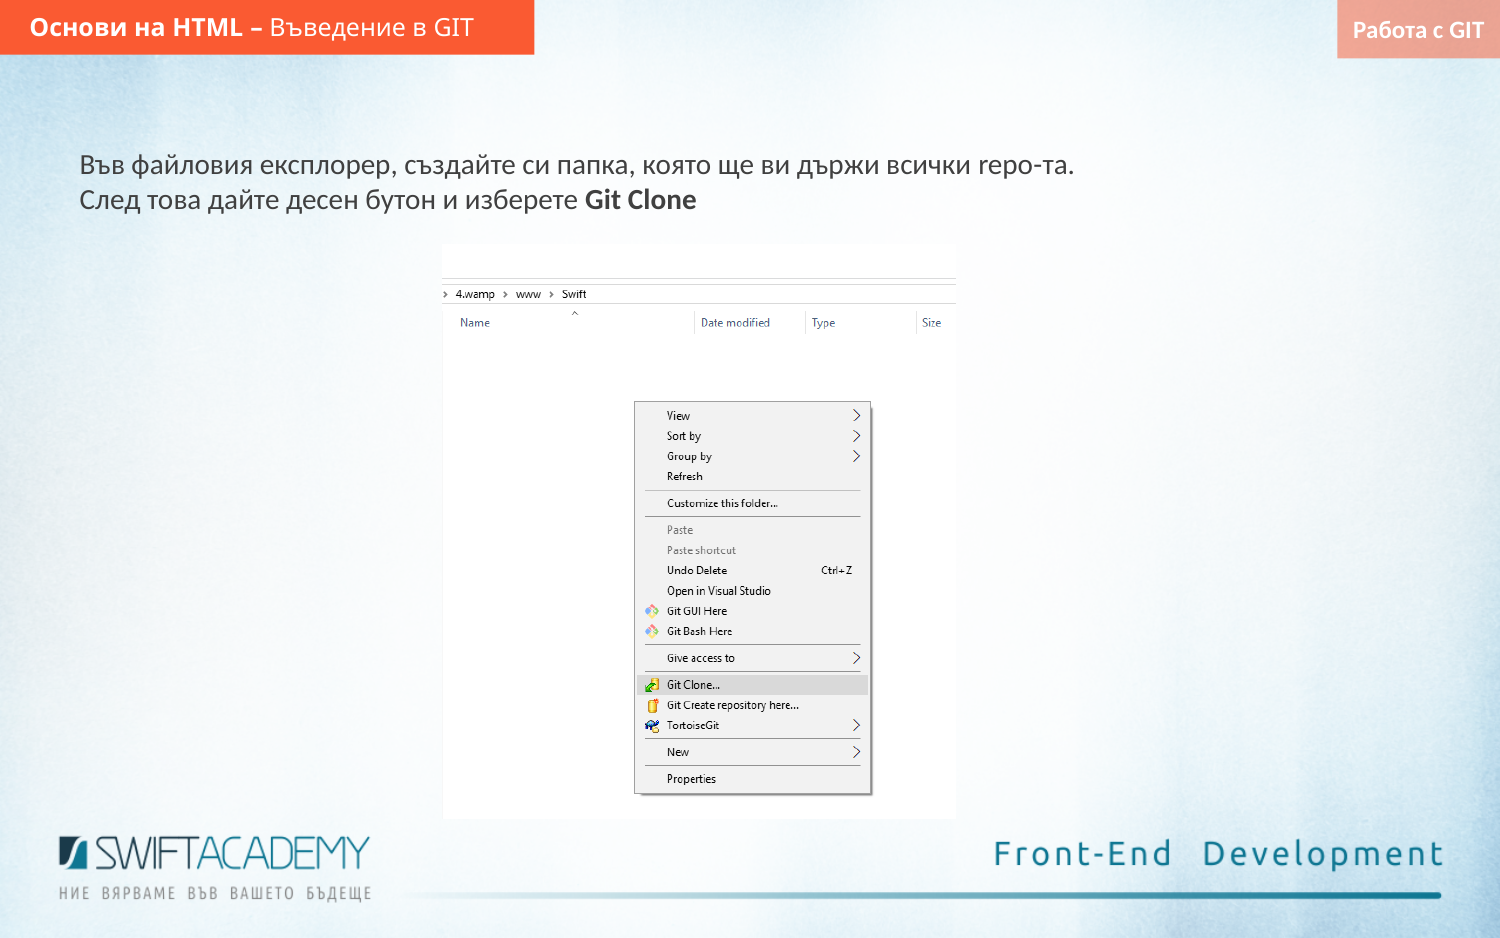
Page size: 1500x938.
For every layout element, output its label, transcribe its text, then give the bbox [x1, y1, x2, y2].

text_box Във файловия експлорер, създайте си папка, която ще ви държи всички repo-та. След това дайте десен бутон и изберете Git Clone [64, 137, 1459, 223]
text_box [0, 0, 535, 56]
text_box Работа с GIT [1338, 6, 1500, 52]
text_box Основи на HTML – Въведение в GIT [14, 4, 550, 49]
picture [0, 0, 1500, 938]
text_box [1336, 0, 1500, 59]
